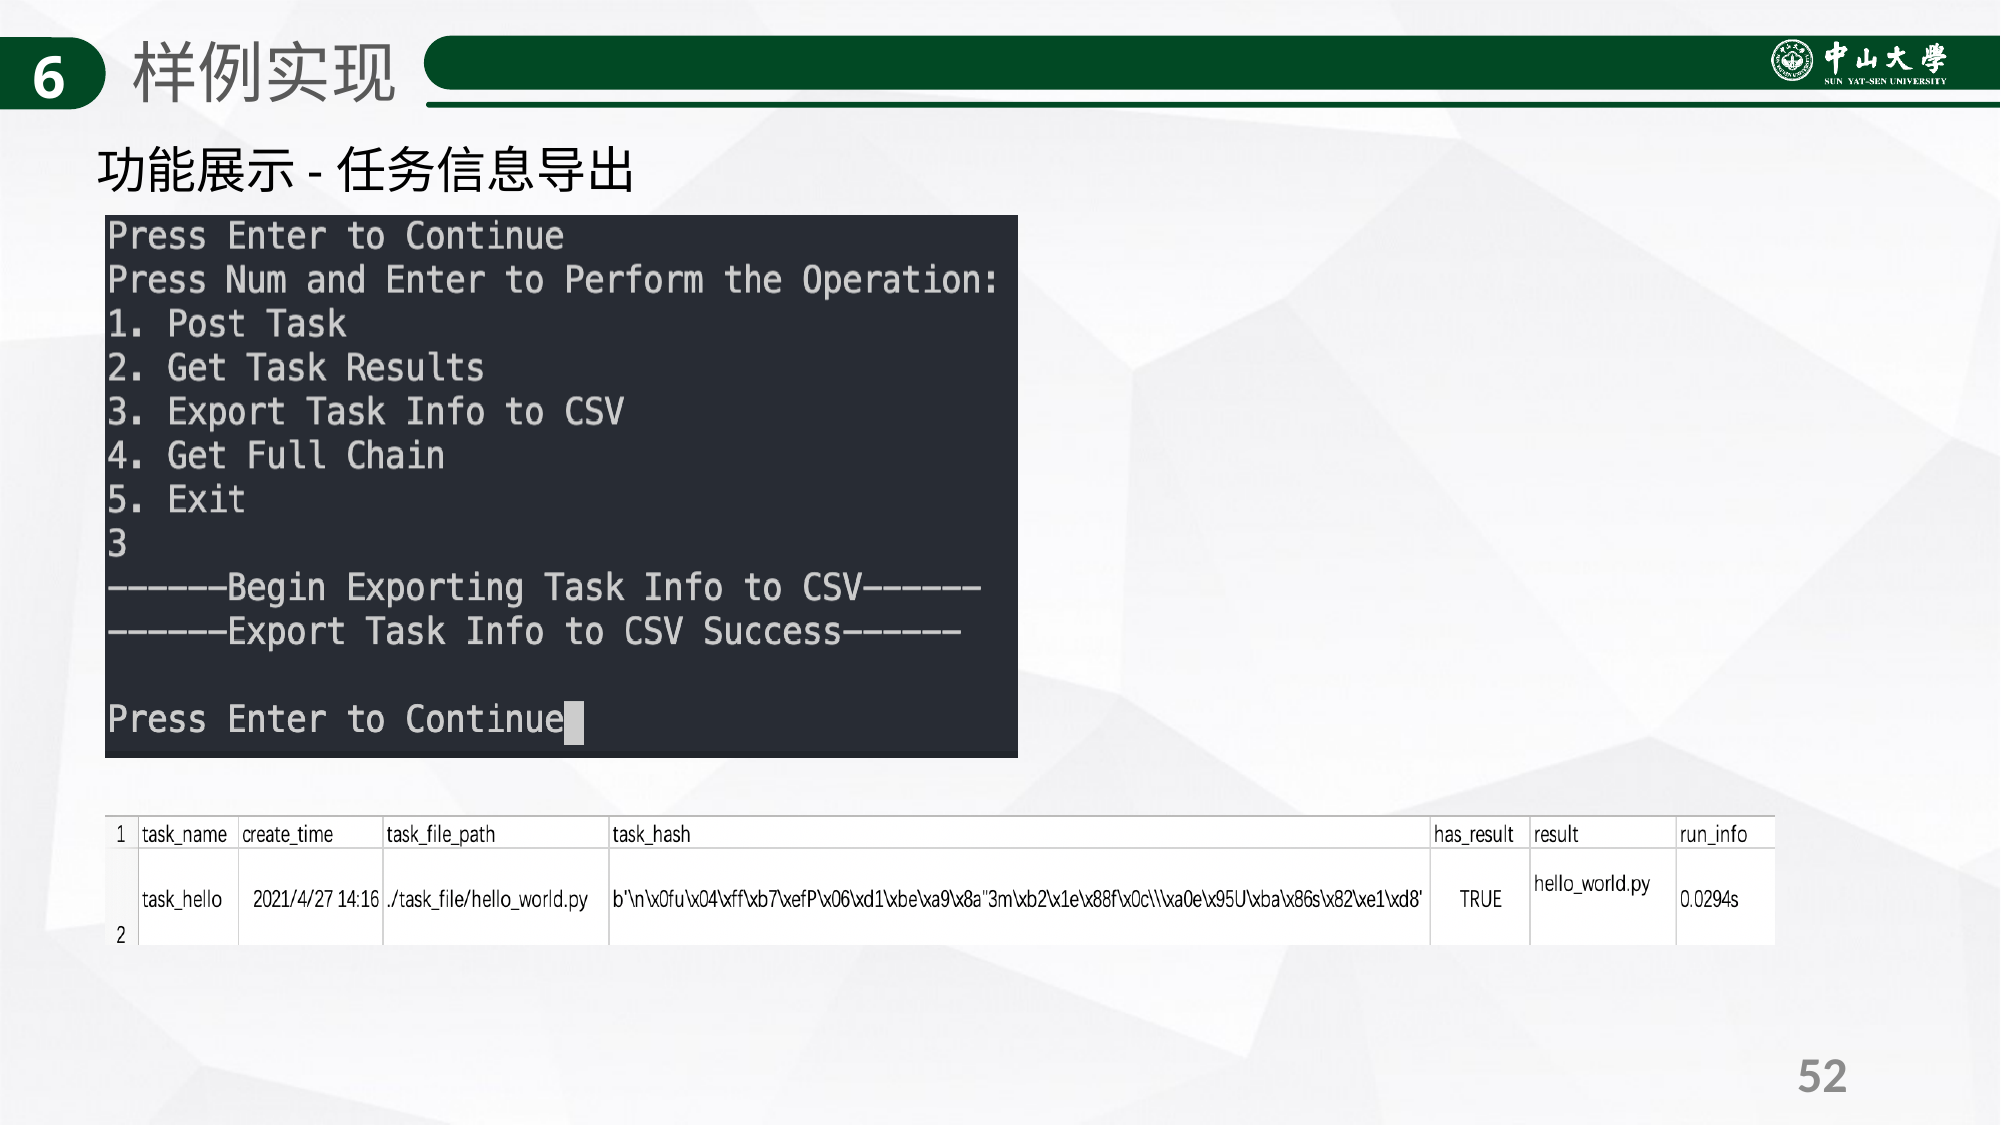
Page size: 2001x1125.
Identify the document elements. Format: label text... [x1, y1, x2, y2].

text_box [423, 35, 2000, 108]
text_box 样例实现 [116, 23, 414, 119]
slide_number 52 [1412, 1042, 1863, 1103]
picture [0, 0, 2001, 1125]
text_box 功能展示-任务信息导出 [81, 130, 651, 266]
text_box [0, 33, 106, 119]
